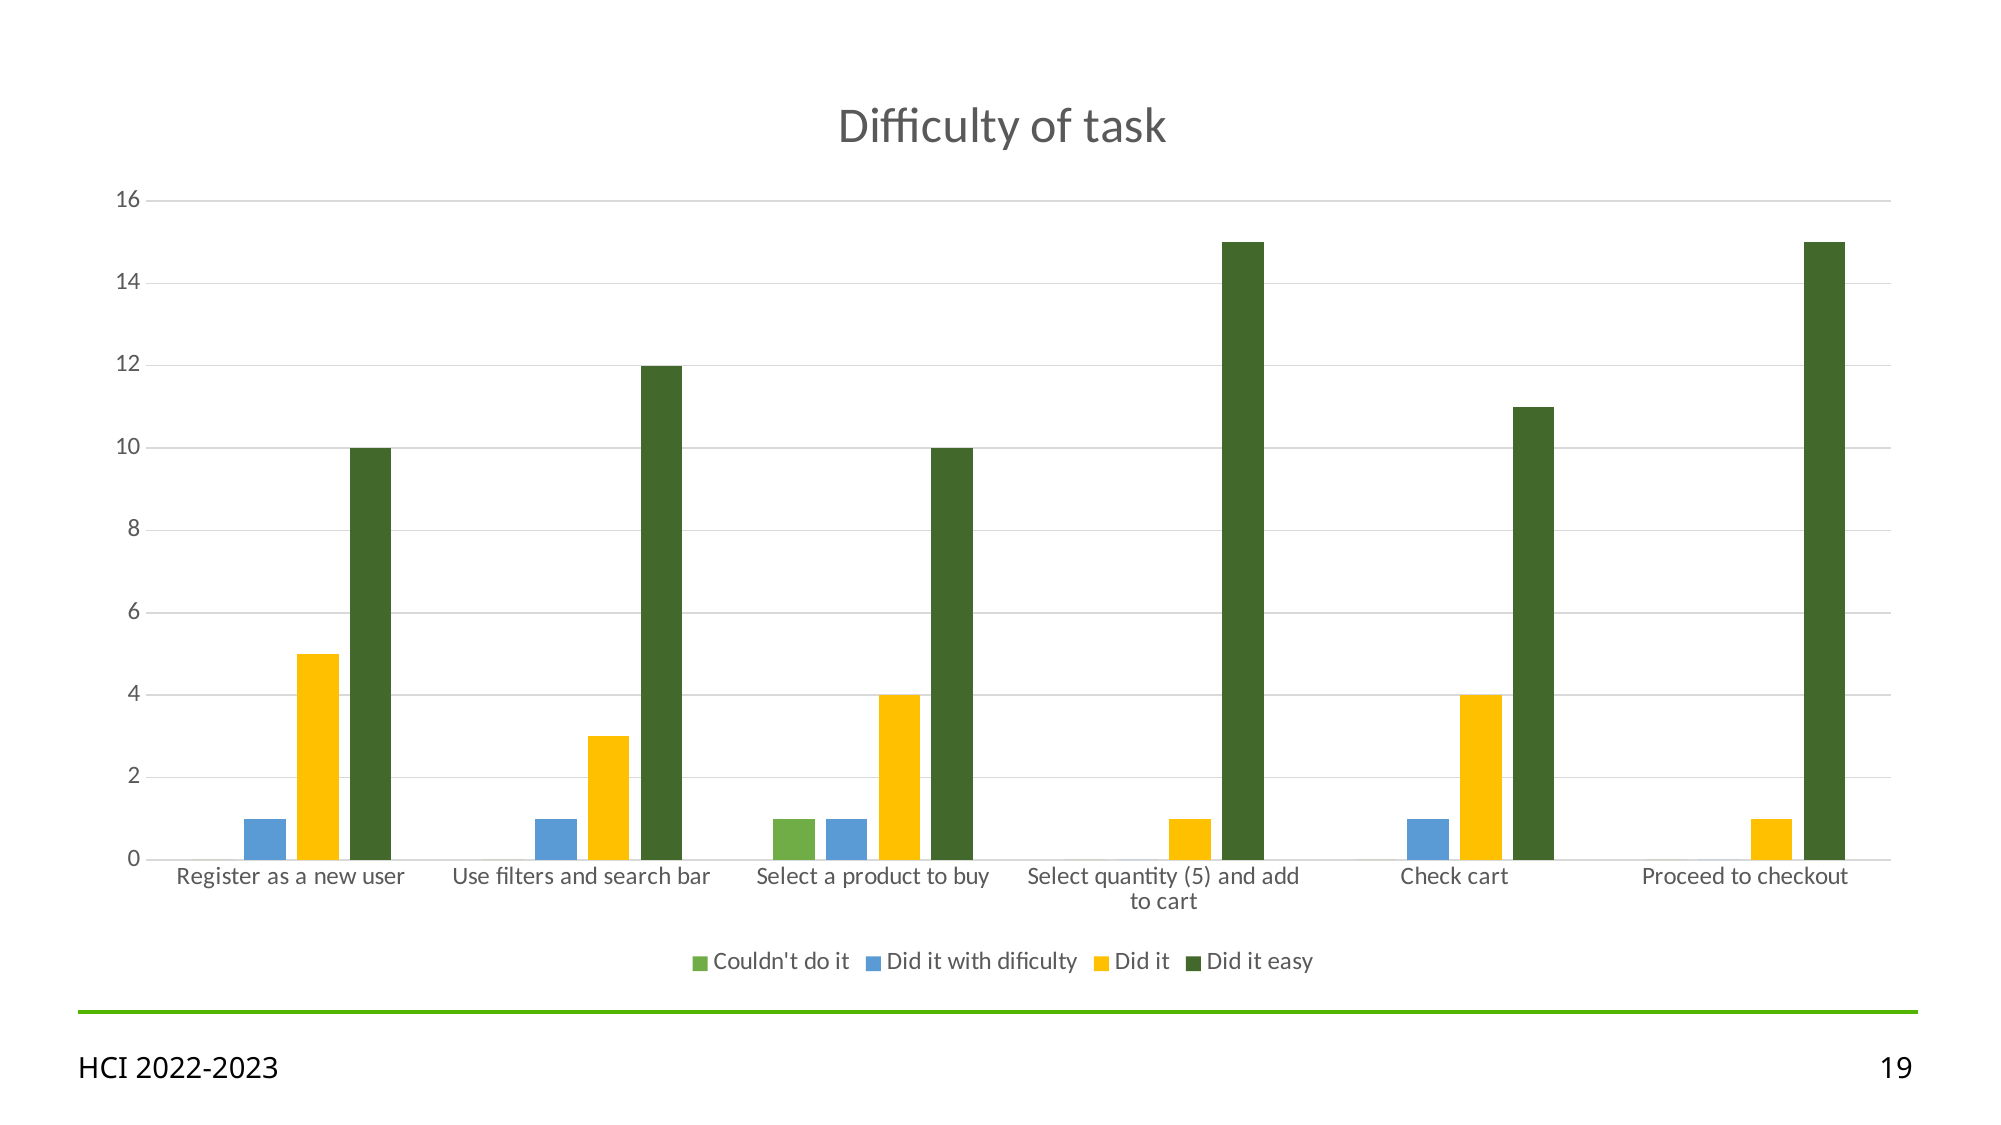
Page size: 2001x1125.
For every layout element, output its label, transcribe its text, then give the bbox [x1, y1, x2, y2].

chart [78, 63, 1928, 983]
text_box HCI 2022-2023 [63, 1041, 502, 1093]
text_box 19 [1807, 1041, 1928, 1093]
